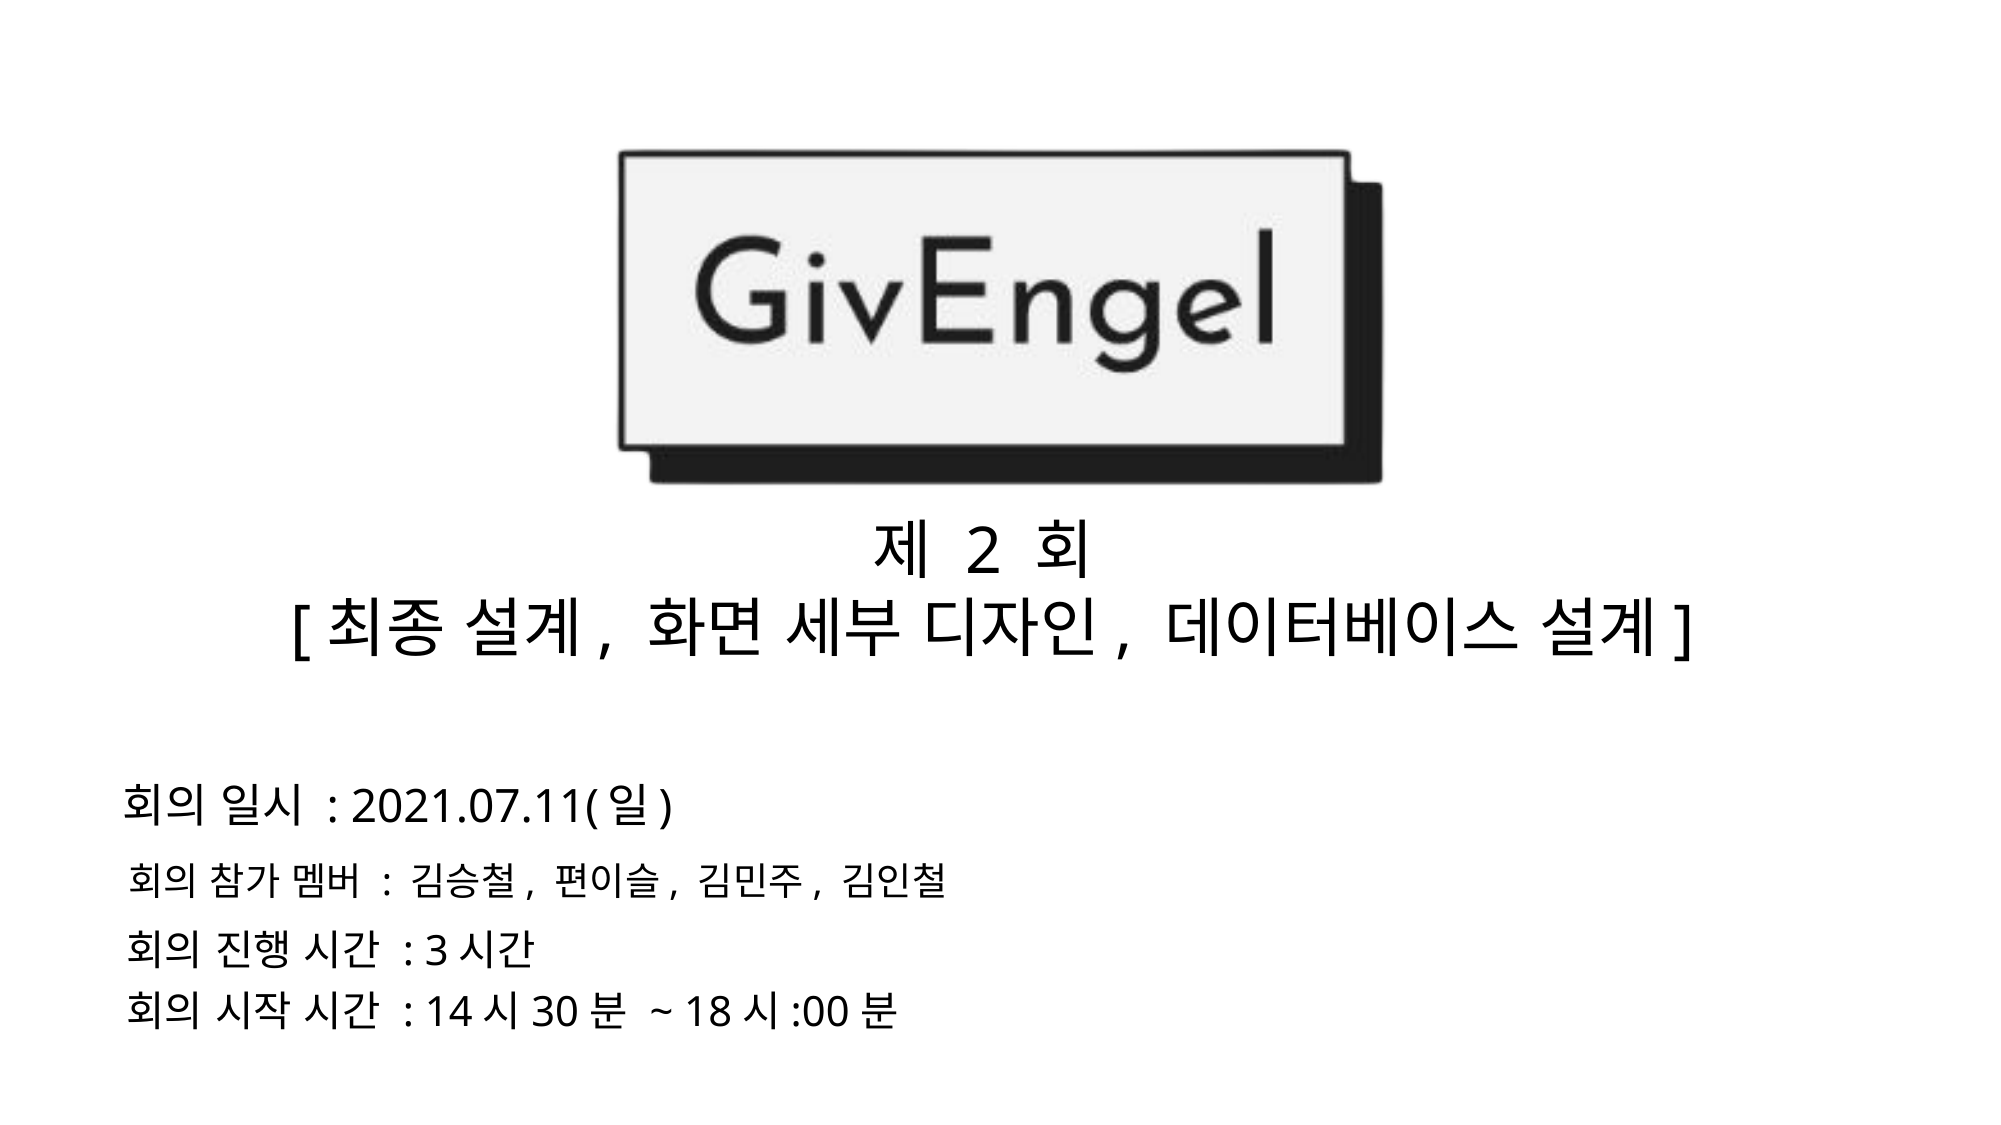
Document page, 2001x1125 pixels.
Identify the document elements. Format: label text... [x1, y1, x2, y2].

text_box 회의 진행 시간 : 3시간 [111, 915, 811, 977]
text_box 회의 일시 : 2021.07.11(일) [107, 744, 834, 840]
text_box 회의 참가 멤버 : 김승철, 편이슬, 김민주, 김인철 [113, 845, 1000, 912]
text_box 제 2 회 [최종 설계, 화면 세부 디자인, 데이터베이스 설계] [242, 500, 1743, 672]
text_box 회의 시작 시간 : 14시30분 ~ 18시:00분 [111, 977, 959, 1044]
picture [504, 70, 1496, 586]
